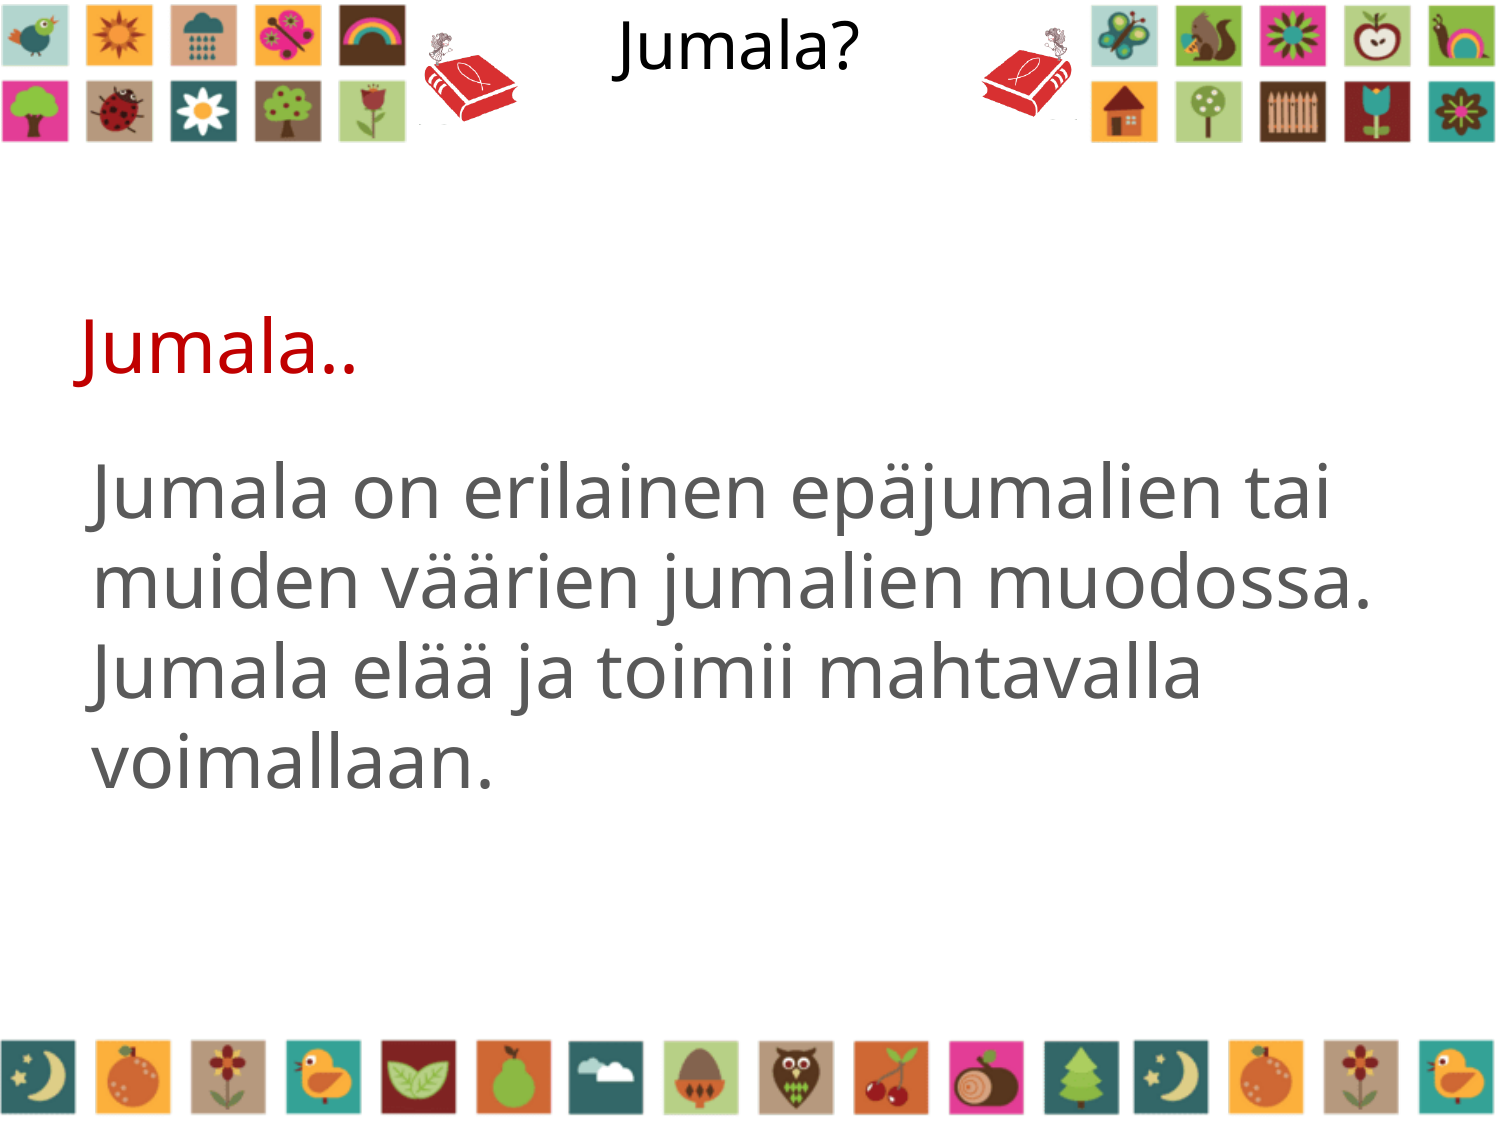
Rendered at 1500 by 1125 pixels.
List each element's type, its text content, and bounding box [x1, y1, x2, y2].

picture [950, 3, 1500, 150]
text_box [0, 1028, 1500, 1118]
text_box Jumala on erilainen epäjumalien tai muiden väärien jumalien muodossa. Jumala elää ja toimii mahtavalla voimallaan. [76, 436, 1424, 812]
text_box Jumala.. [64, 290, 1412, 396]
text_box Jumala? [414, 0, 1080, 91]
picture [0, 3, 550, 150]
